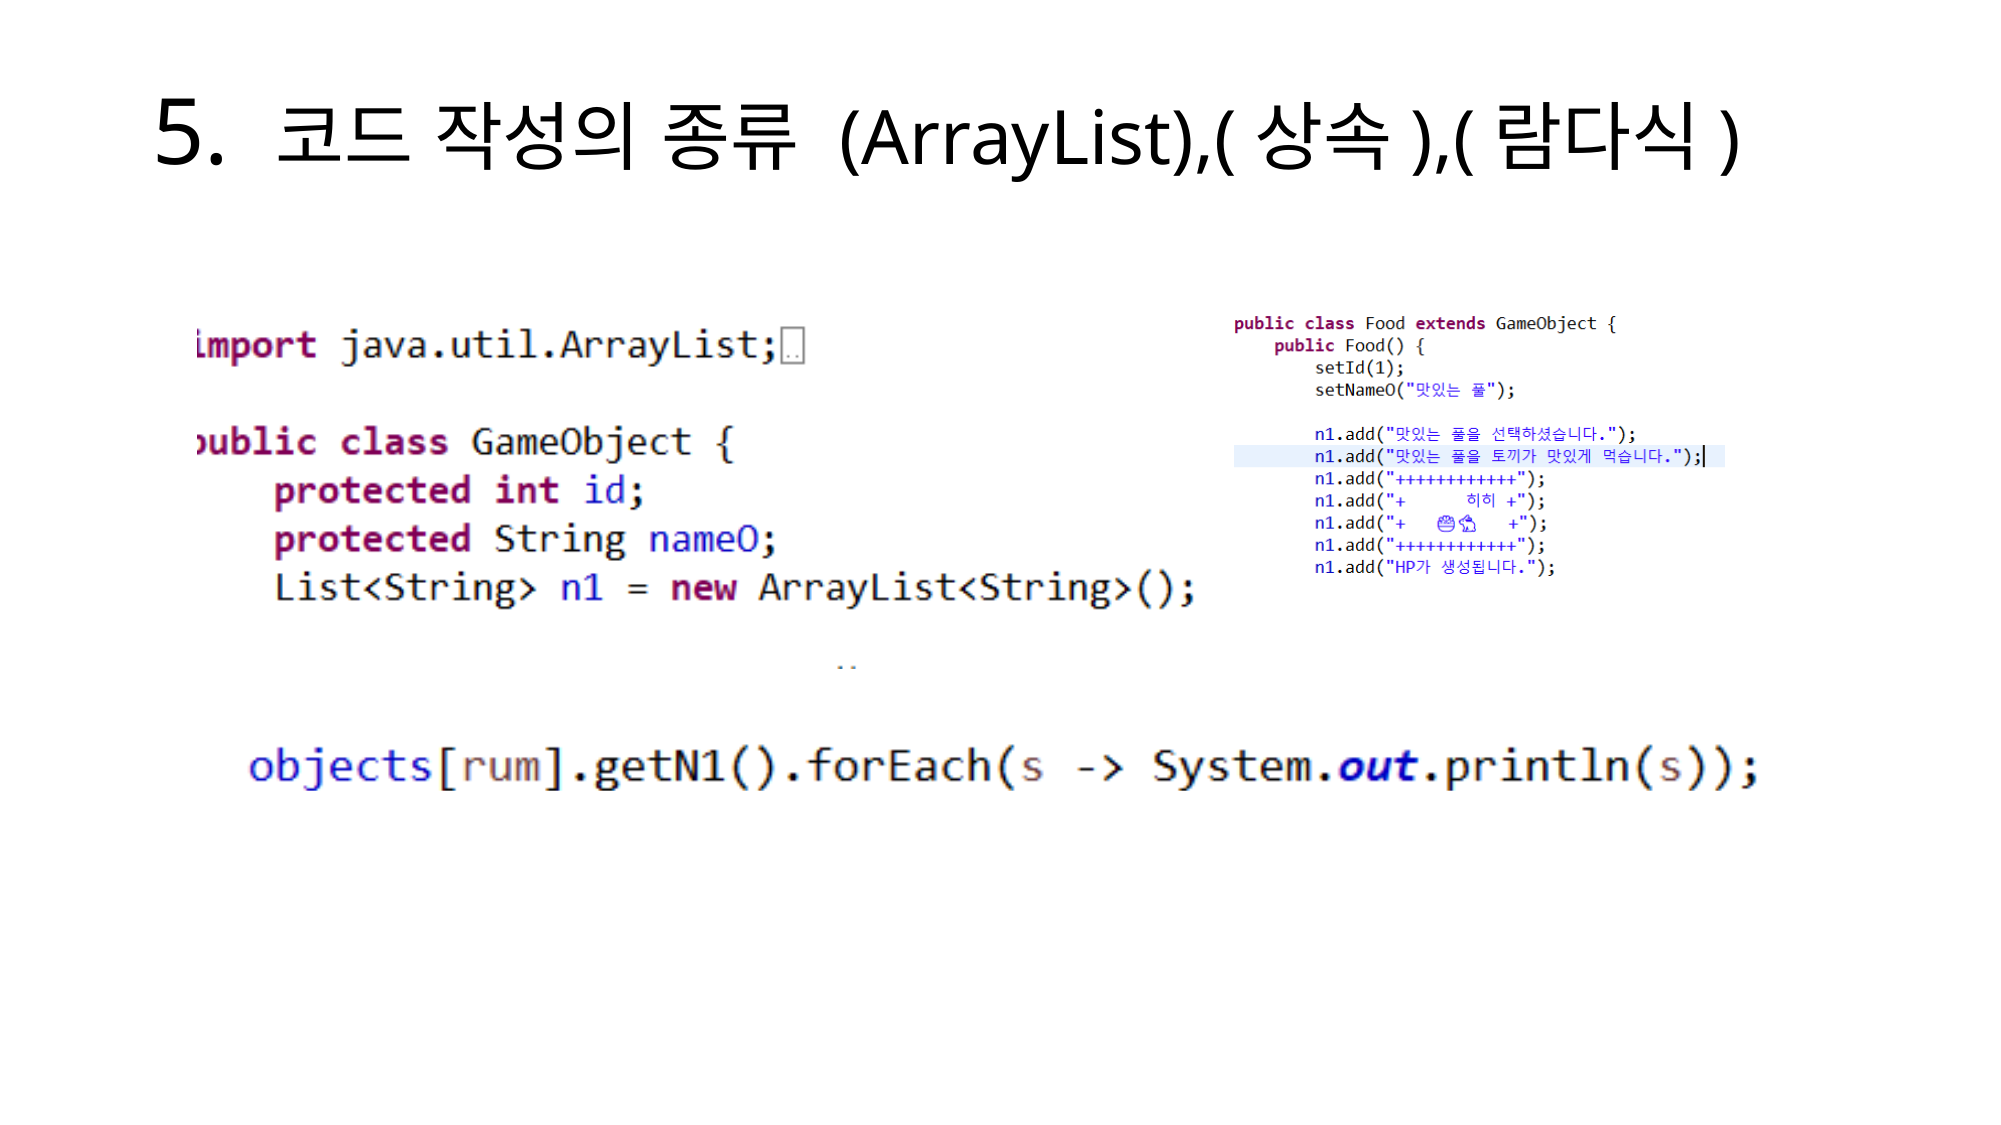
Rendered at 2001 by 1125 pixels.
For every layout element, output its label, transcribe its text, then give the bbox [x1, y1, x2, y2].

picture [197, 302, 1725, 669]
picture [177, 739, 1823, 791]
title 5. 코드 작성의 종류 (ArrayList),(상속),(람다식) [137, 59, 1863, 210]
